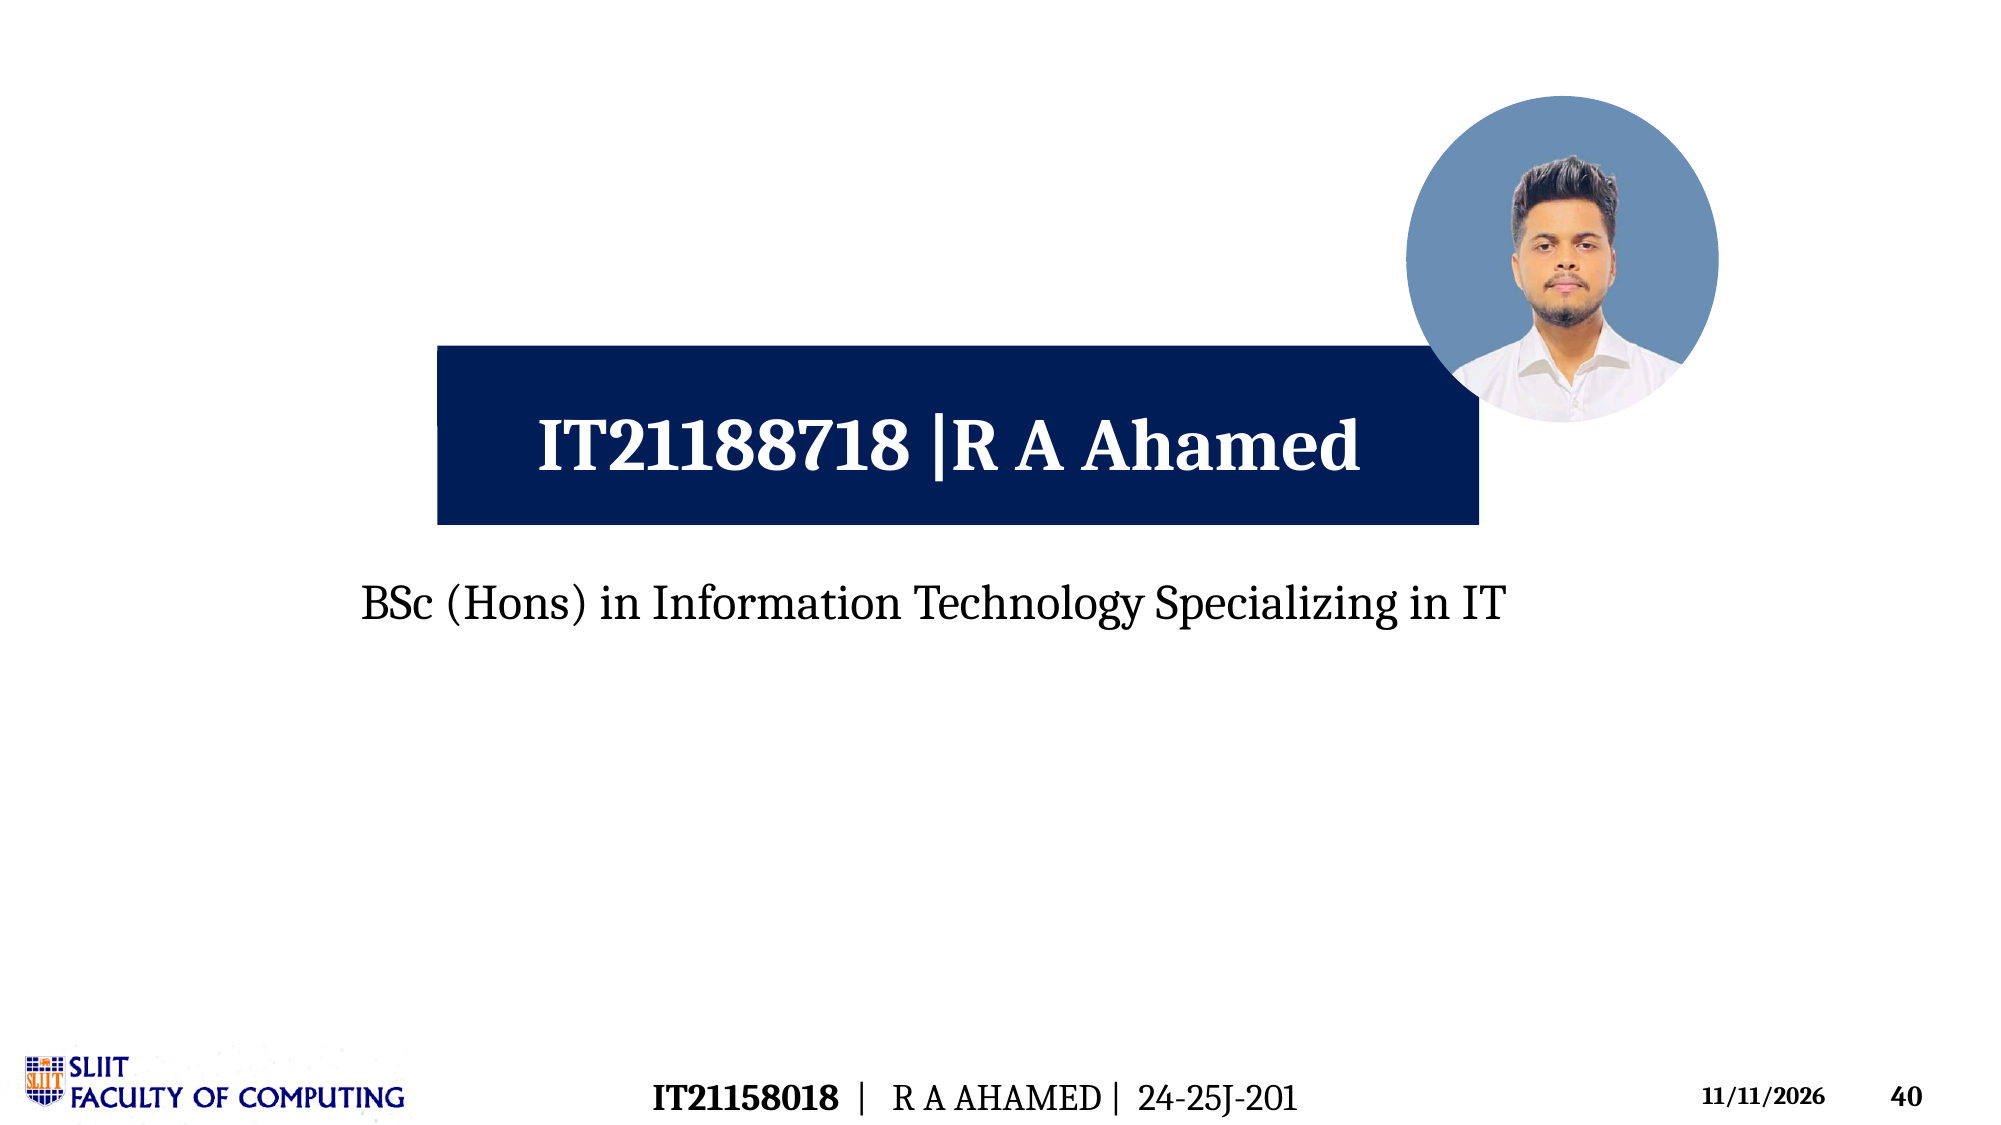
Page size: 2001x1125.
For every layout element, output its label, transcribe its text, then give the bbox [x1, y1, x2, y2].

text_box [437, 345, 1480, 526]
text_box BSc (Hons) in Information Technology Specializing in IT [345, 561, 1613, 637]
picture [0, 1045, 413, 1125]
text_box IT21158018 | R A AHAMED | 24-25J-201 [635, 1063, 1758, 1125]
picture [1405, 95, 1719, 423]
